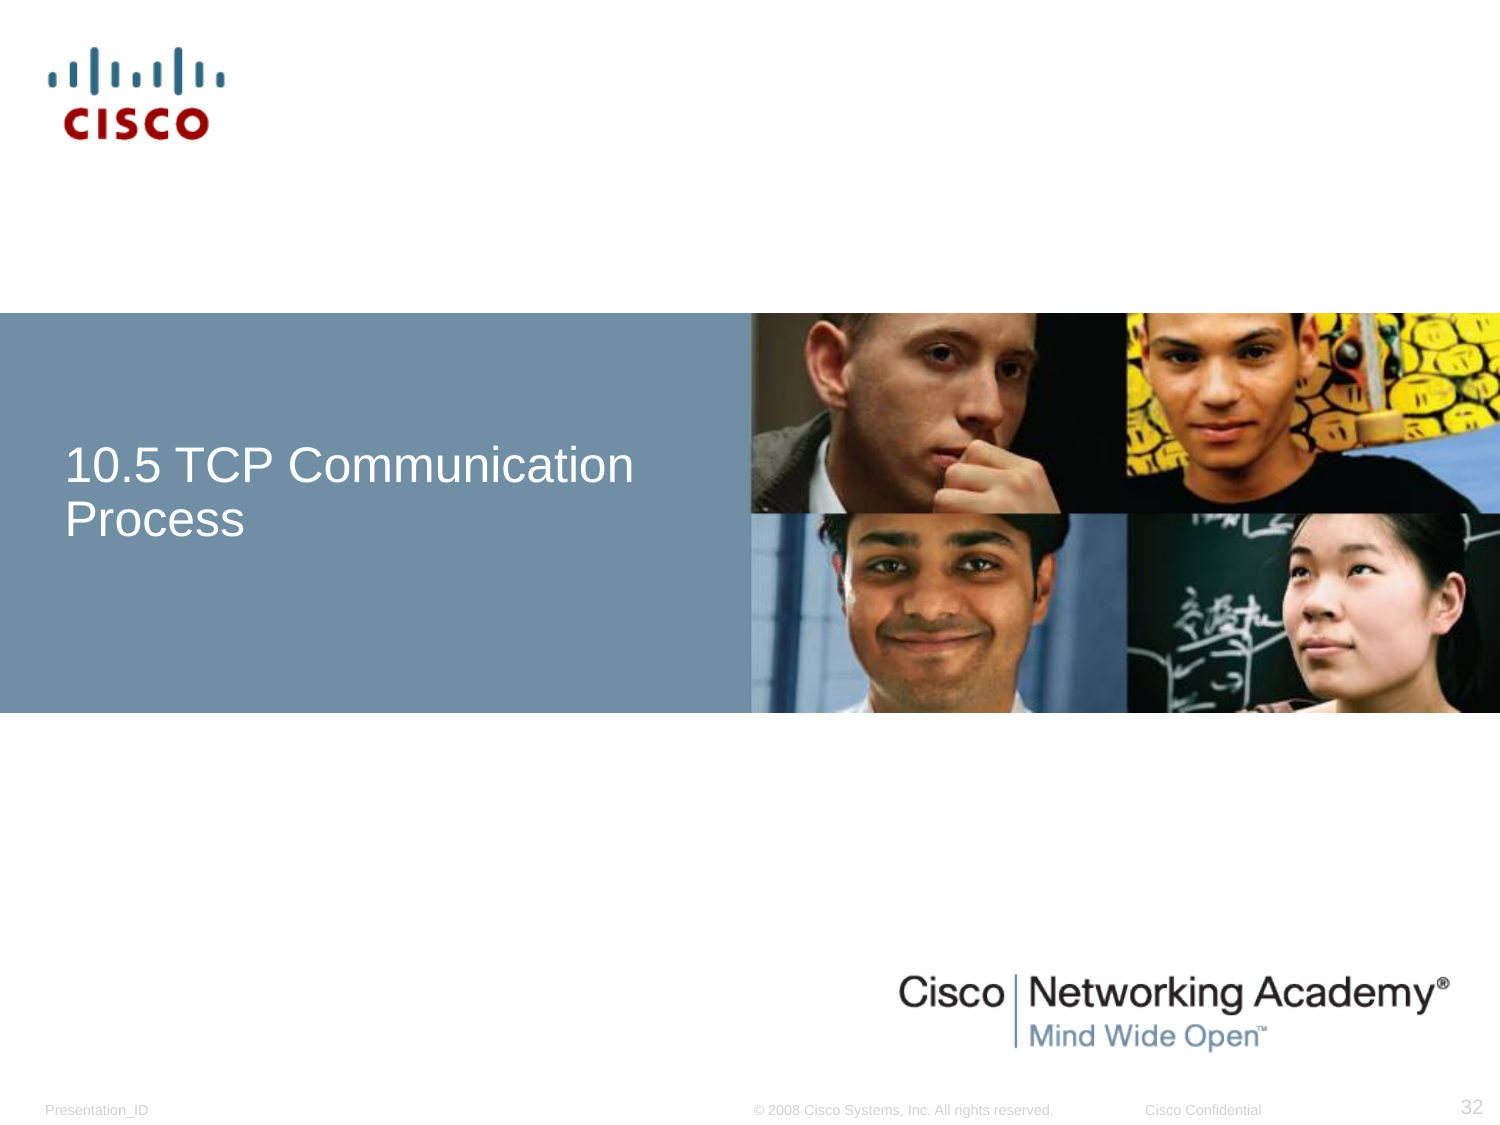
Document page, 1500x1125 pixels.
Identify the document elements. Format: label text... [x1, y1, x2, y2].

picture [40, 19, 233, 168]
title 10.5 TCP Communication Process [51, 371, 684, 615]
picture [0, 313, 1500, 713]
picture [899, 974, 1450, 1053]
